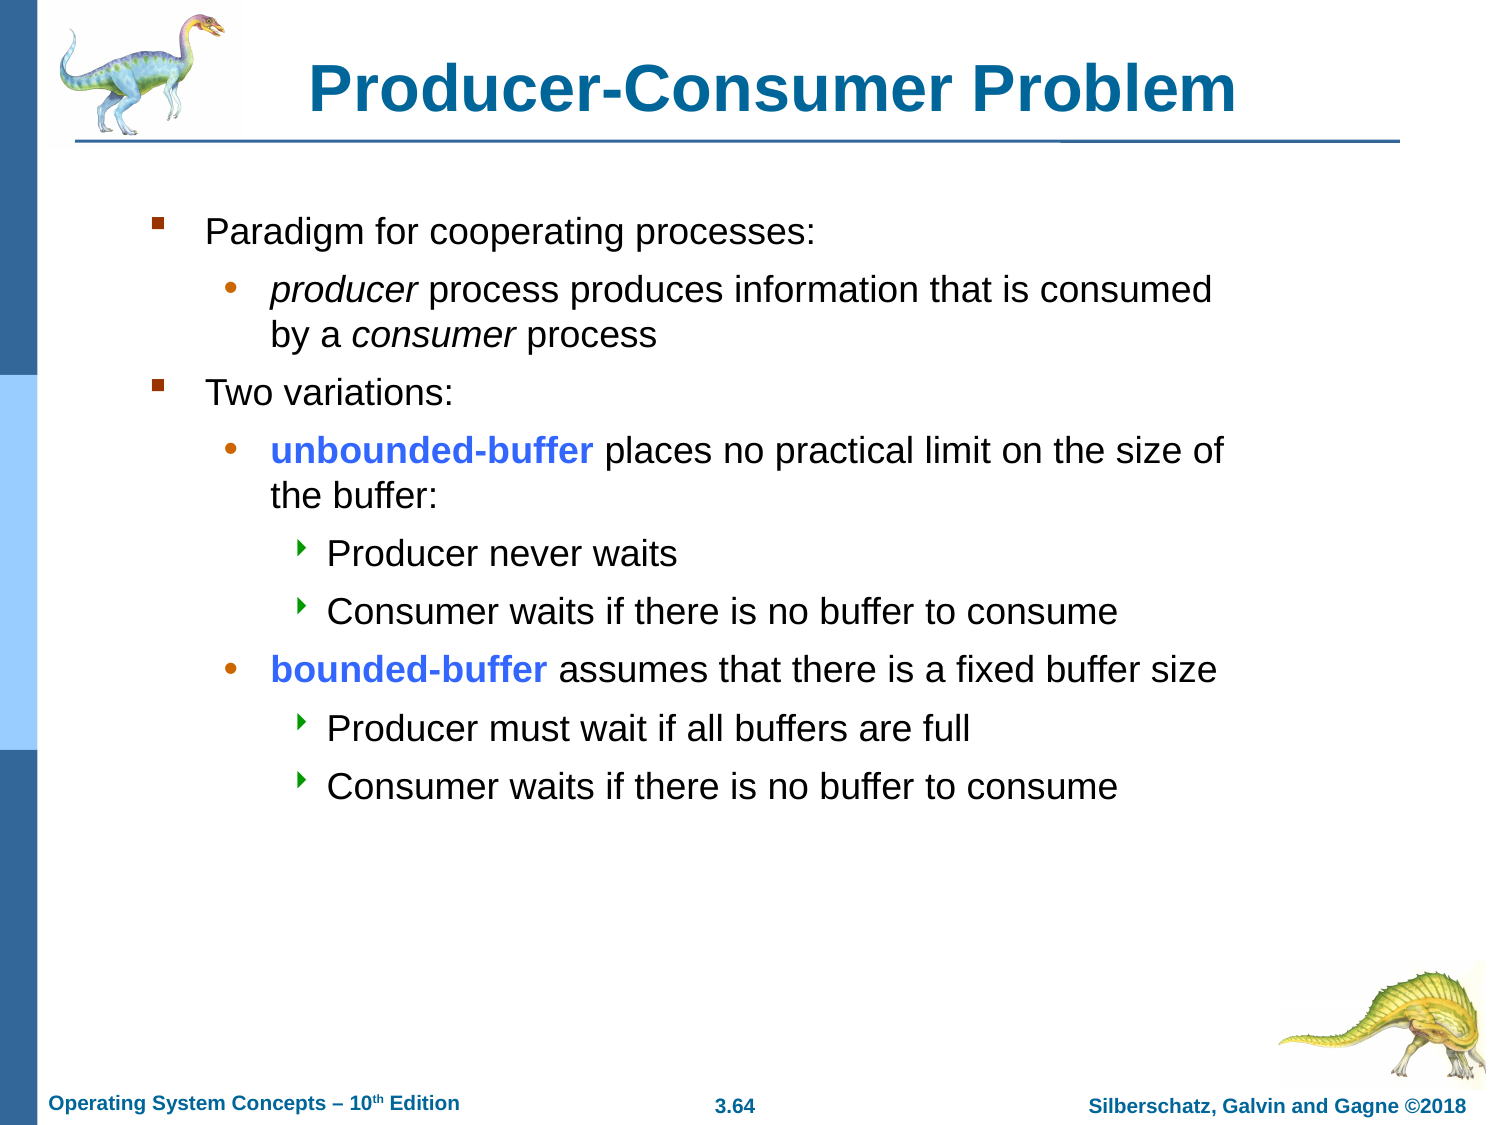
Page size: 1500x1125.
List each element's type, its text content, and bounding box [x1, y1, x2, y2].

picture [1275, 959, 1486, 1090]
list Paradigm for cooperating processes: producer process produces information that is consumed by a consumer process Two variations: unbounded-buffer places no practical limit on the size of the buffer: Producer never waits Consumer waits if there is no buffer to consume bounded-buffer assumes that there is a fixed buffer size Producer must wait if all buffers are full Consumer waits if there is no buffer to consume [133, 199, 1254, 912]
title Producer-Consumer Problem [122, 37, 1425, 132]
picture [46, 0, 243, 149]
